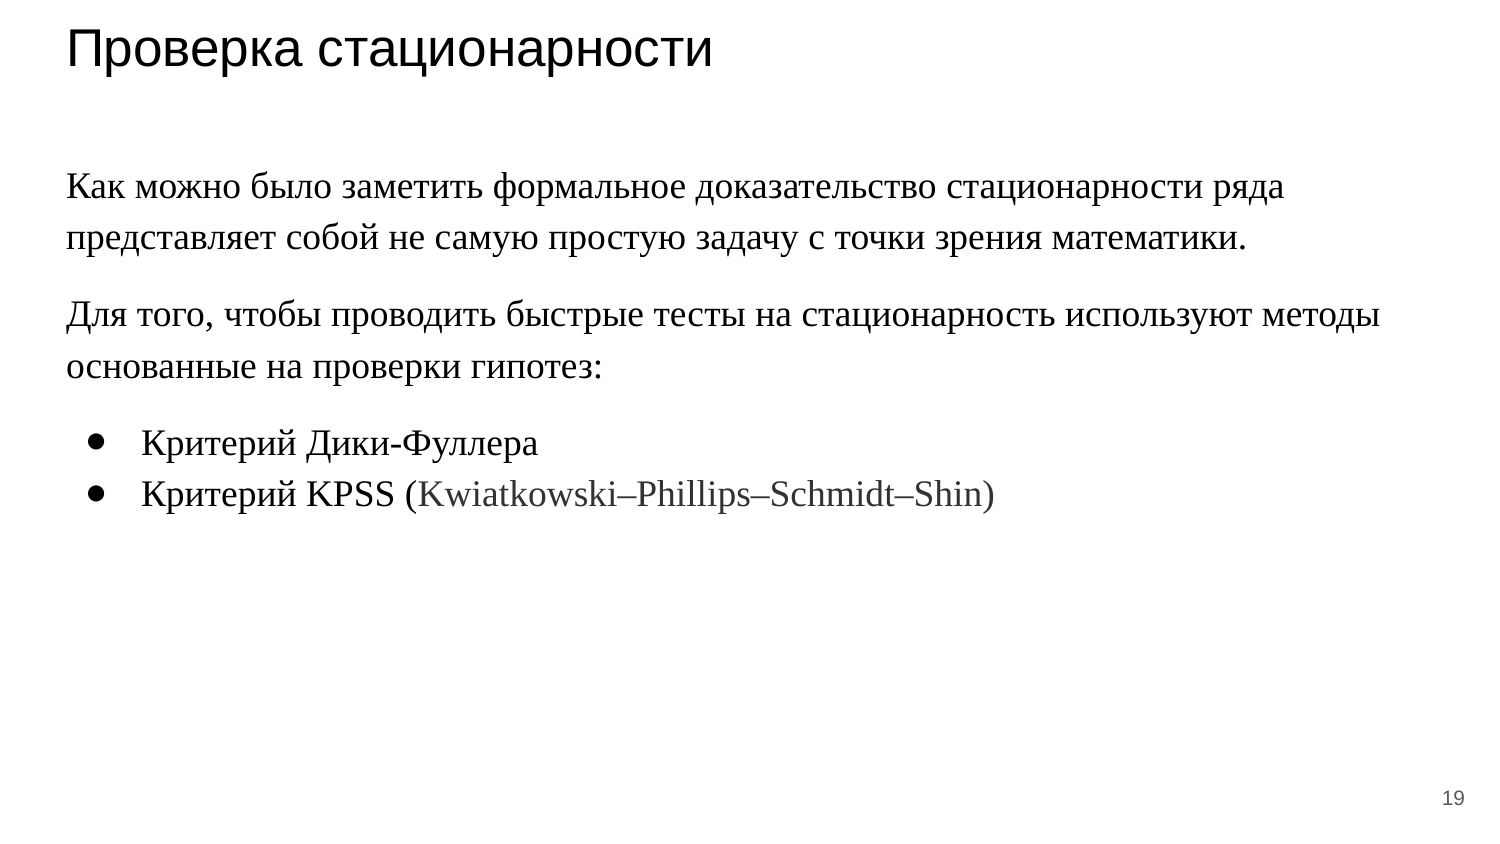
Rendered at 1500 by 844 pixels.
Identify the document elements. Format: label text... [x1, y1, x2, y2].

slide_number ‹#› [1389, 764, 1480, 830]
title Проверка стационарности [51, 0, 1449, 92]
list Как можно было заметить формальное доказательство стационарности ряда представляет собой не самую простую задачу с точки зрения математики. Для того, чтобы проводить быстрые тесты на стационарность используют методы основанные на проверки гипотез: Критерий Дики-Фуллера Критерий KPSS (Kwiatkowski–Phillips–Schmidt–Shin) [51, 139, 1449, 700]
